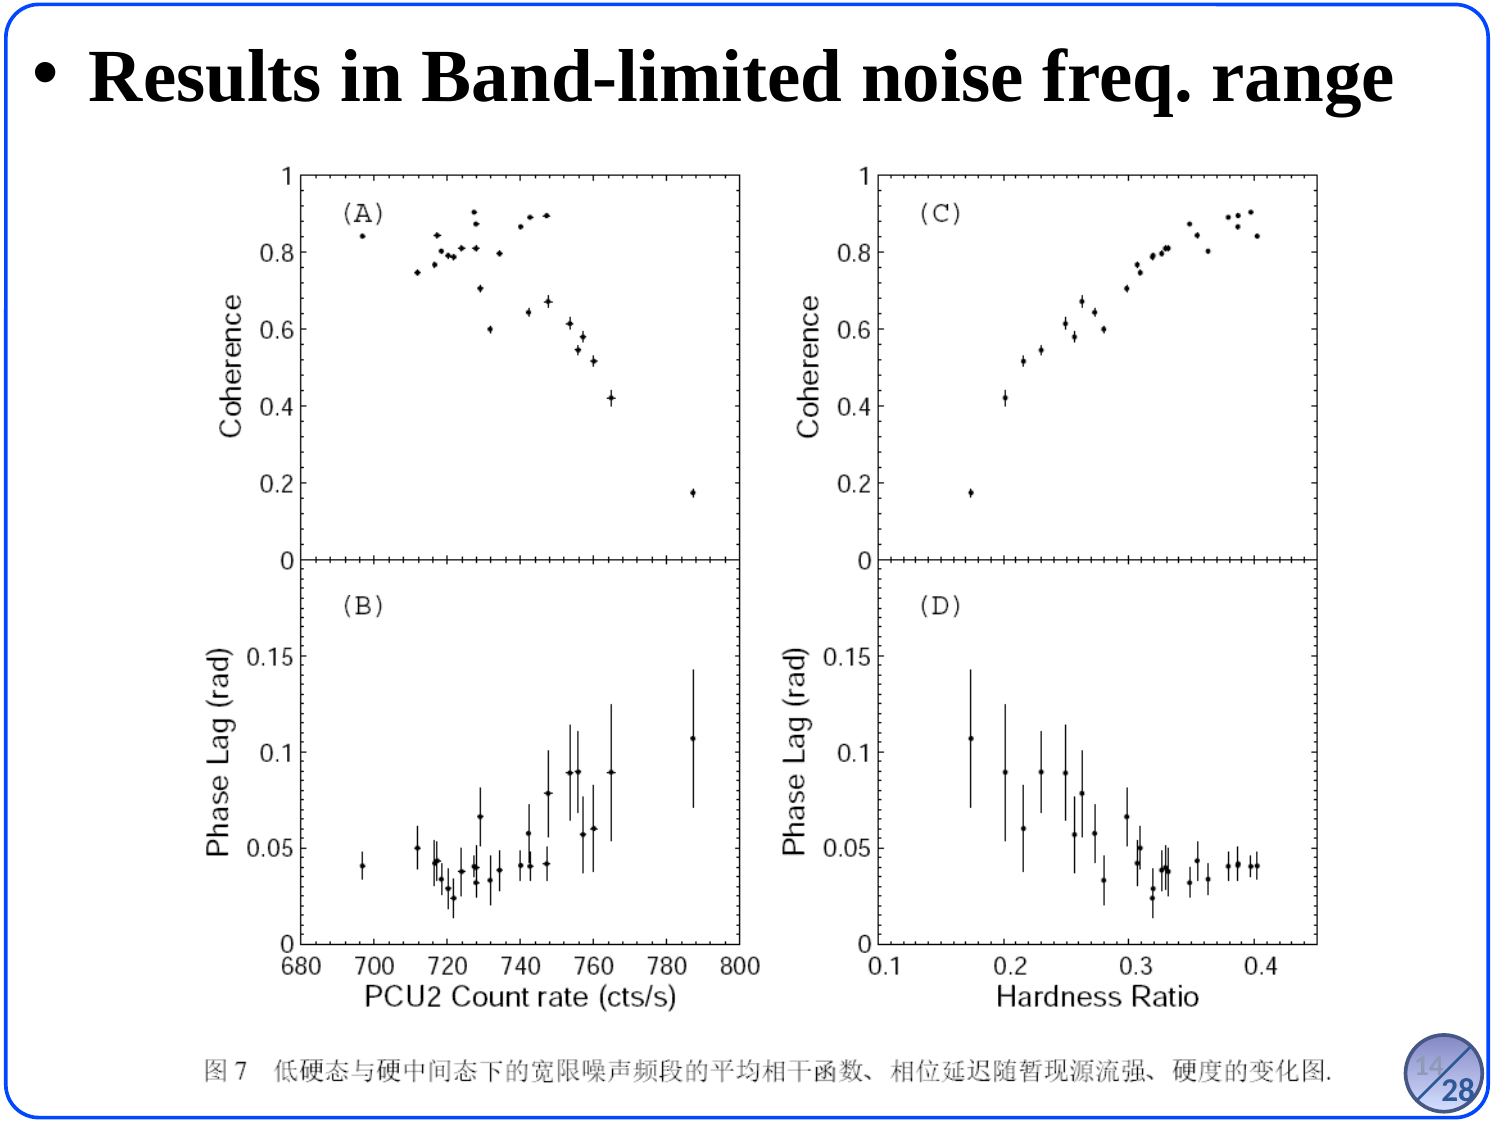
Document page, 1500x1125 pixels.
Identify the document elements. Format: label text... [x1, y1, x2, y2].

slide_number 14 [1392, 1033, 1459, 1094]
text_box Results in Band-limited noise freq. range [17, 19, 1447, 126]
footer 28 [1422, 1057, 1495, 1118]
picture [158, 148, 1341, 1095]
